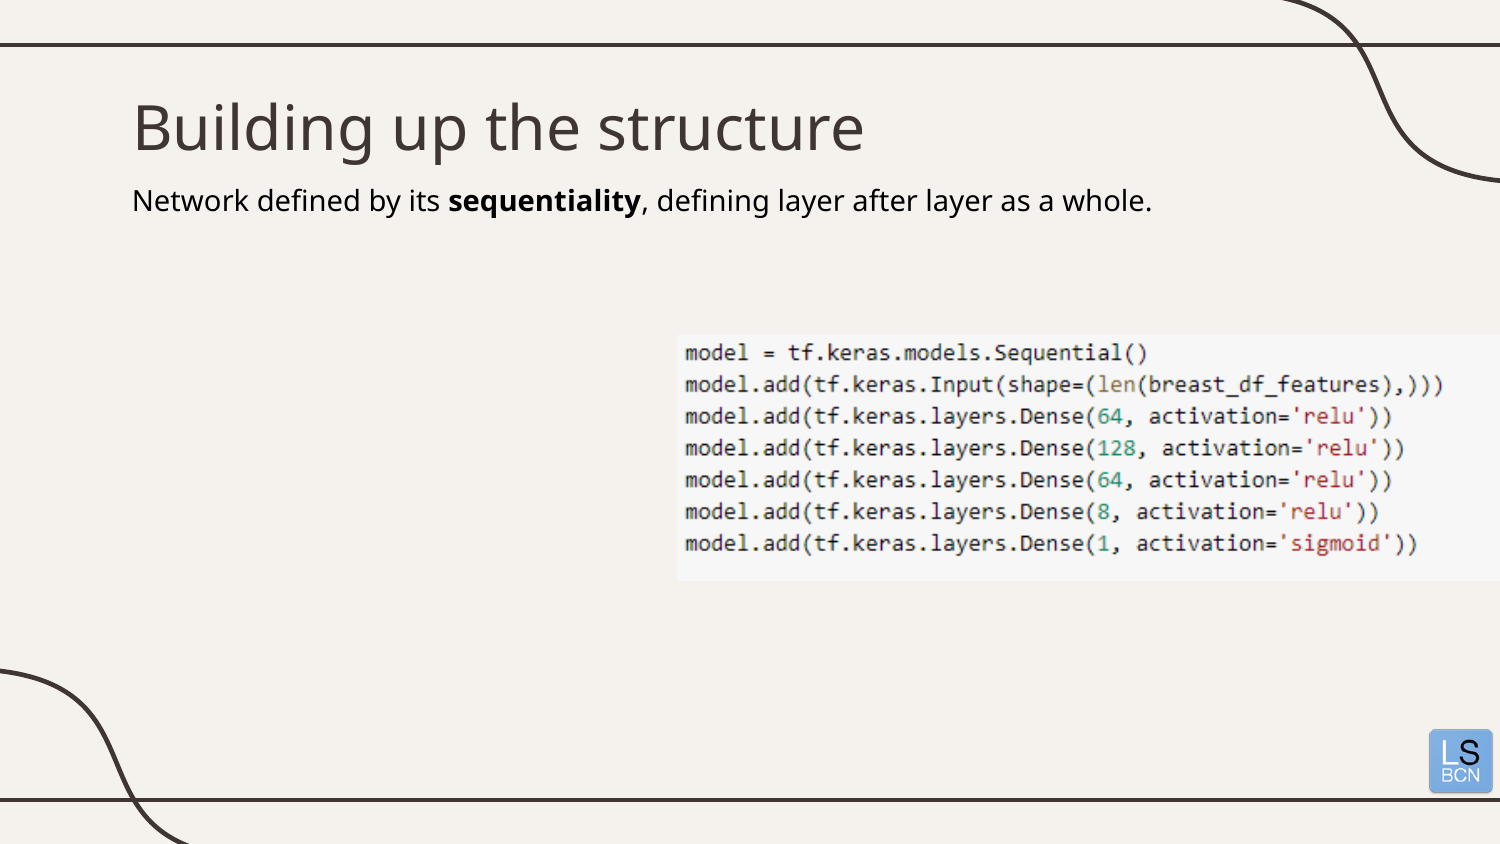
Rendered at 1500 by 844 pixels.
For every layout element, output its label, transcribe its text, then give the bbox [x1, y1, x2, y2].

picture [1421, 721, 1500, 801]
picture [676, 335, 1500, 581]
text_box Network defined by its sequentiality, defining layer after layer as a whole. [116, 166, 1372, 261]
title Building up the structure [116, 72, 1383, 167]
